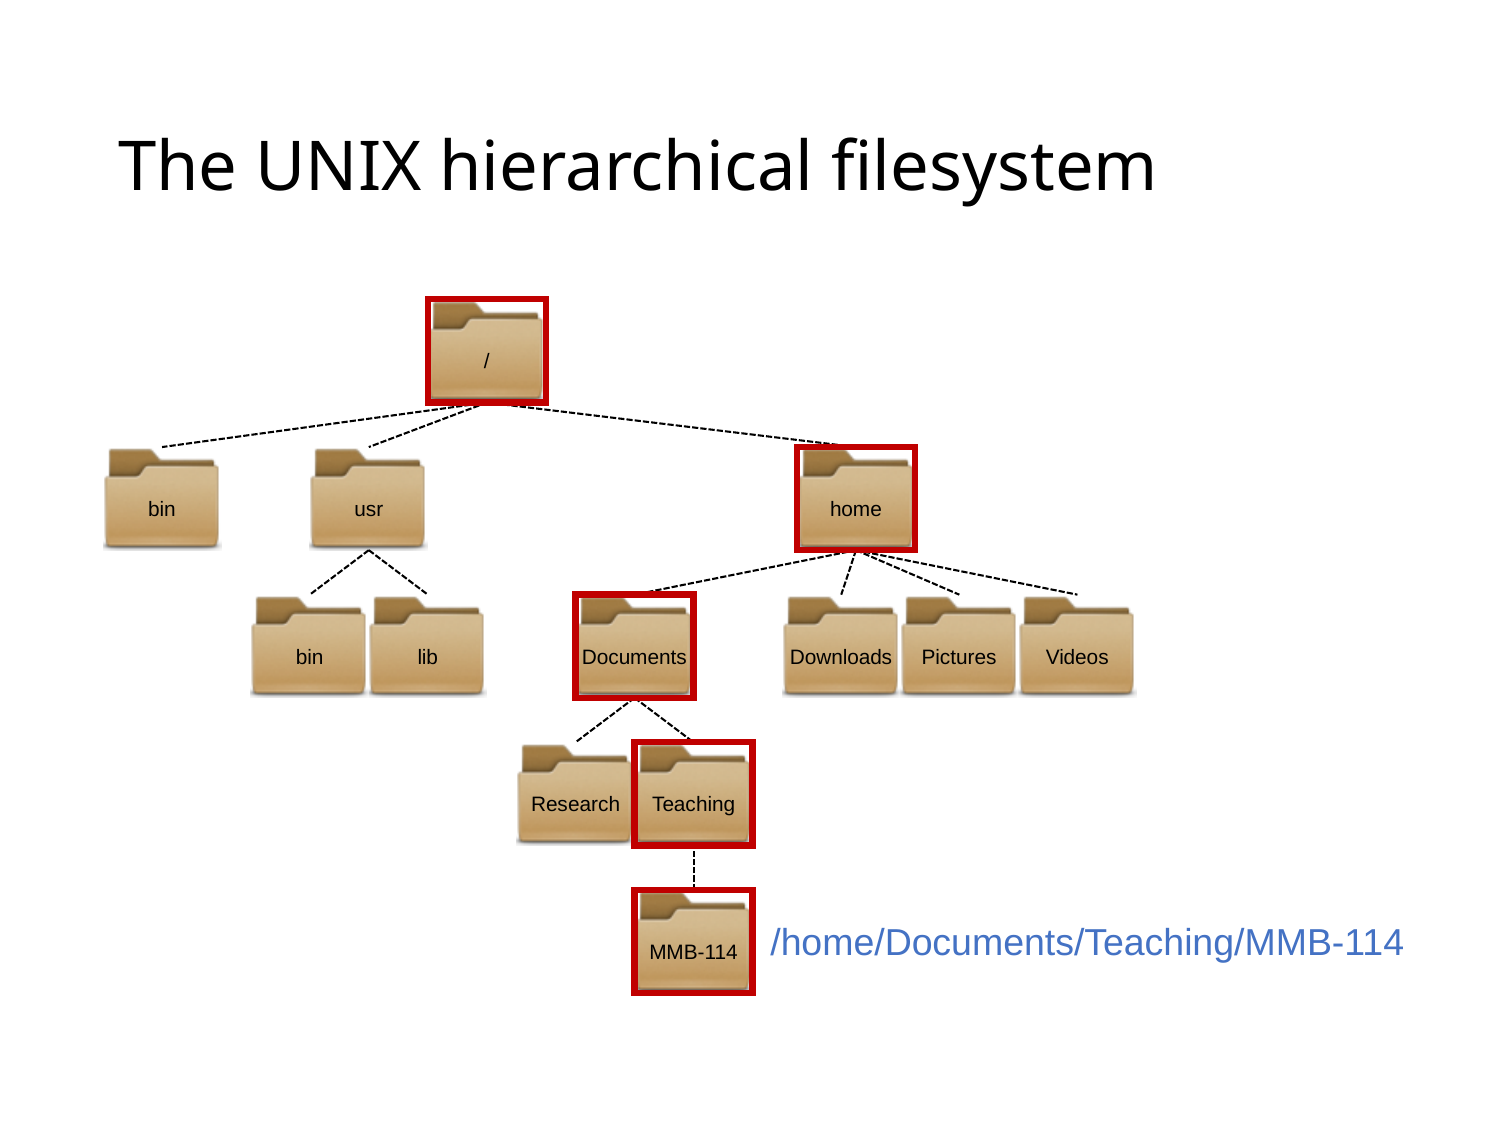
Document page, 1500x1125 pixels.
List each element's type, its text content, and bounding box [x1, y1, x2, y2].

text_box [162, 402, 486, 448]
text_box Documents [695, 636, 702, 676]
picture [427, 299, 546, 402]
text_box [634, 697, 694, 743]
picture [796, 447, 916, 550]
picture [575, 594, 694, 697]
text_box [575, 697, 634, 743]
picture [516, 742, 753, 846]
picture [634, 889, 753, 994]
title The UNIX hierarchical filesystem [103, 59, 1397, 278]
picture [309, 448, 428, 550]
picture [250, 594, 487, 698]
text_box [855, 550, 1078, 595]
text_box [309, 550, 368, 595]
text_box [841, 550, 855, 595]
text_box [486, 402, 856, 448]
text_box /home/Documents/Teaching/MMB-114 [755, 911, 1420, 971]
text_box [634, 550, 841, 595]
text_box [368, 550, 428, 595]
text_box Downloads [775, 636, 782, 676]
picture [782, 594, 1137, 698]
text_box Documents [567, 636, 574, 676]
picture [103, 446, 222, 551]
